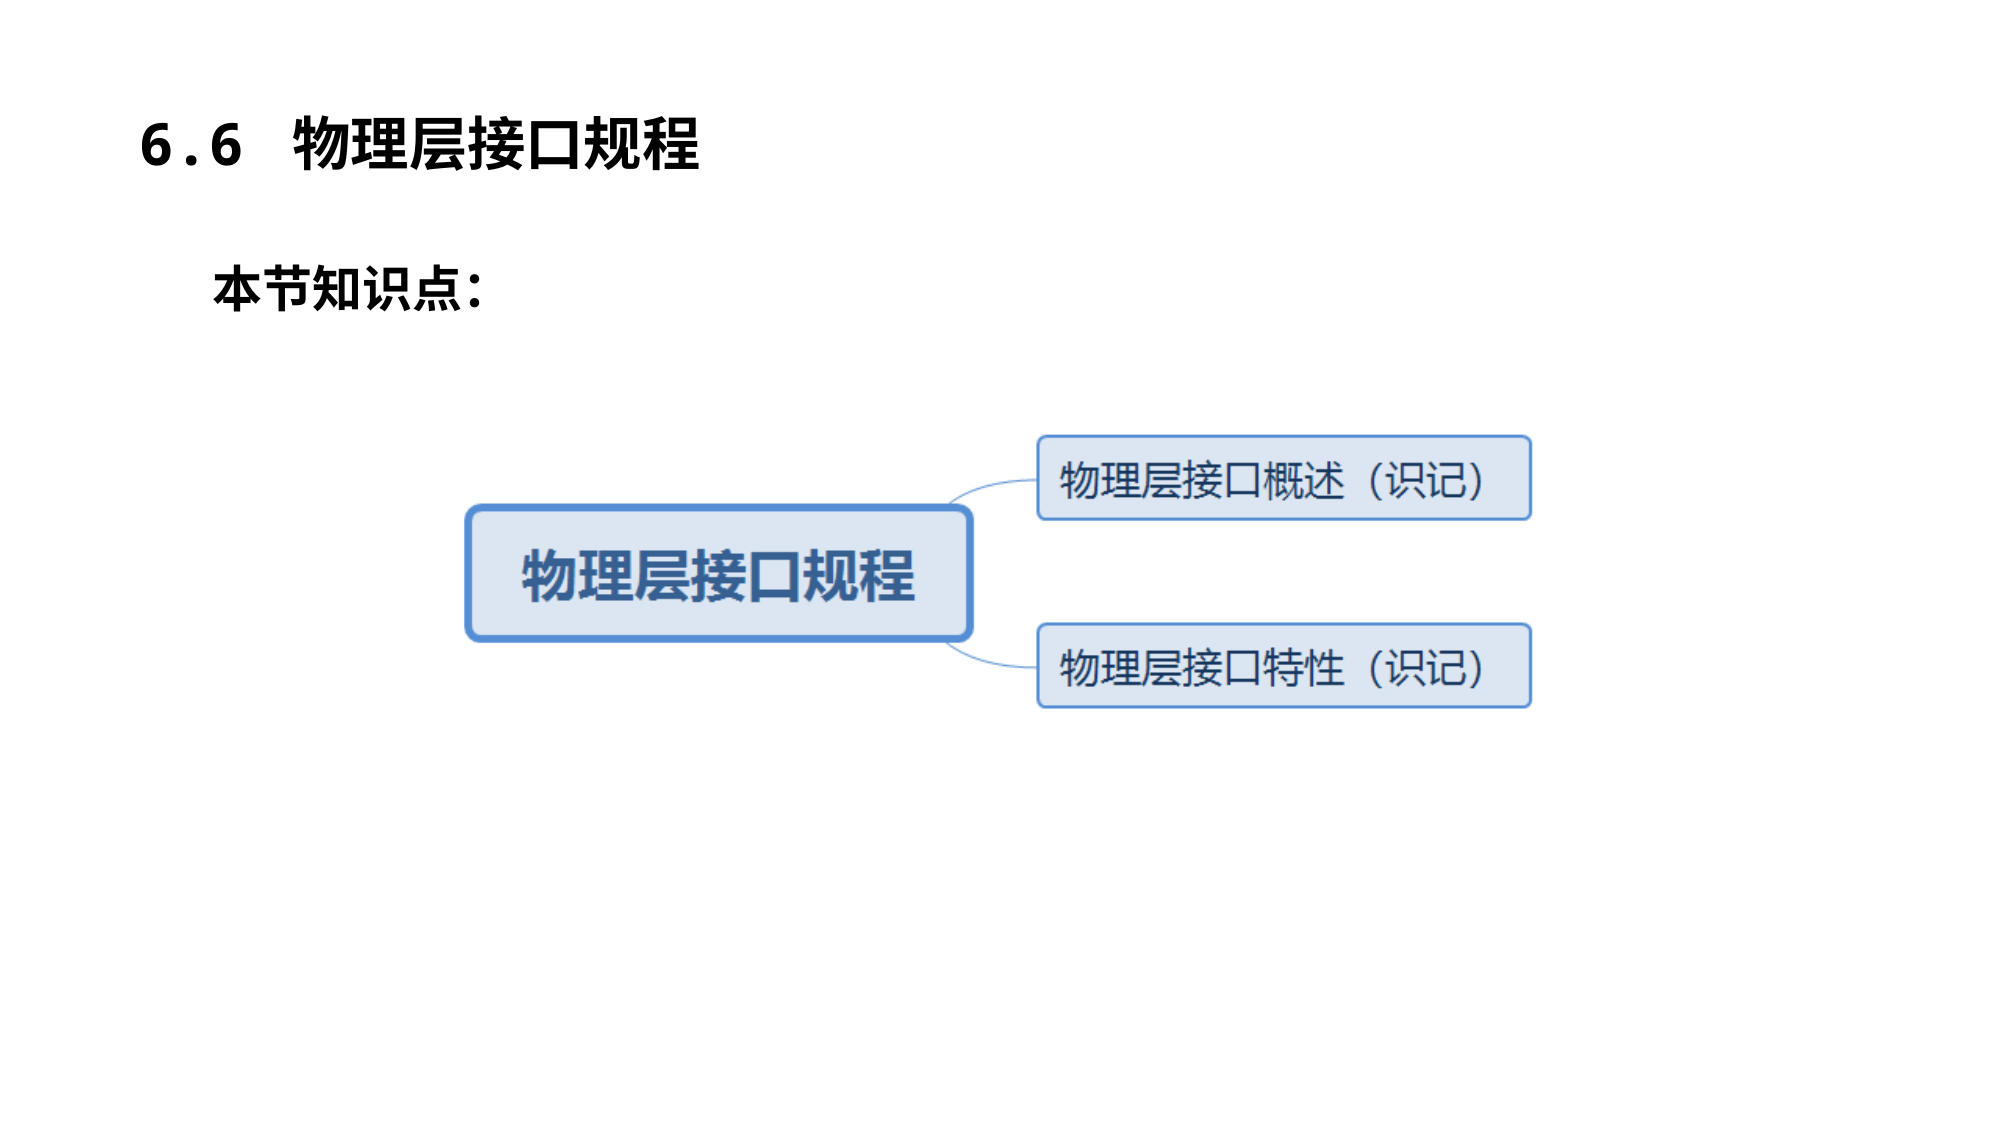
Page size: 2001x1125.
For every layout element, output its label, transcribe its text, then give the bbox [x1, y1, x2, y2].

text_box 本节知识点： [197, 219, 1715, 325]
picture [452, 399, 1548, 726]
text_box 6.6 物理层接口规程 [120, 97, 1568, 187]
